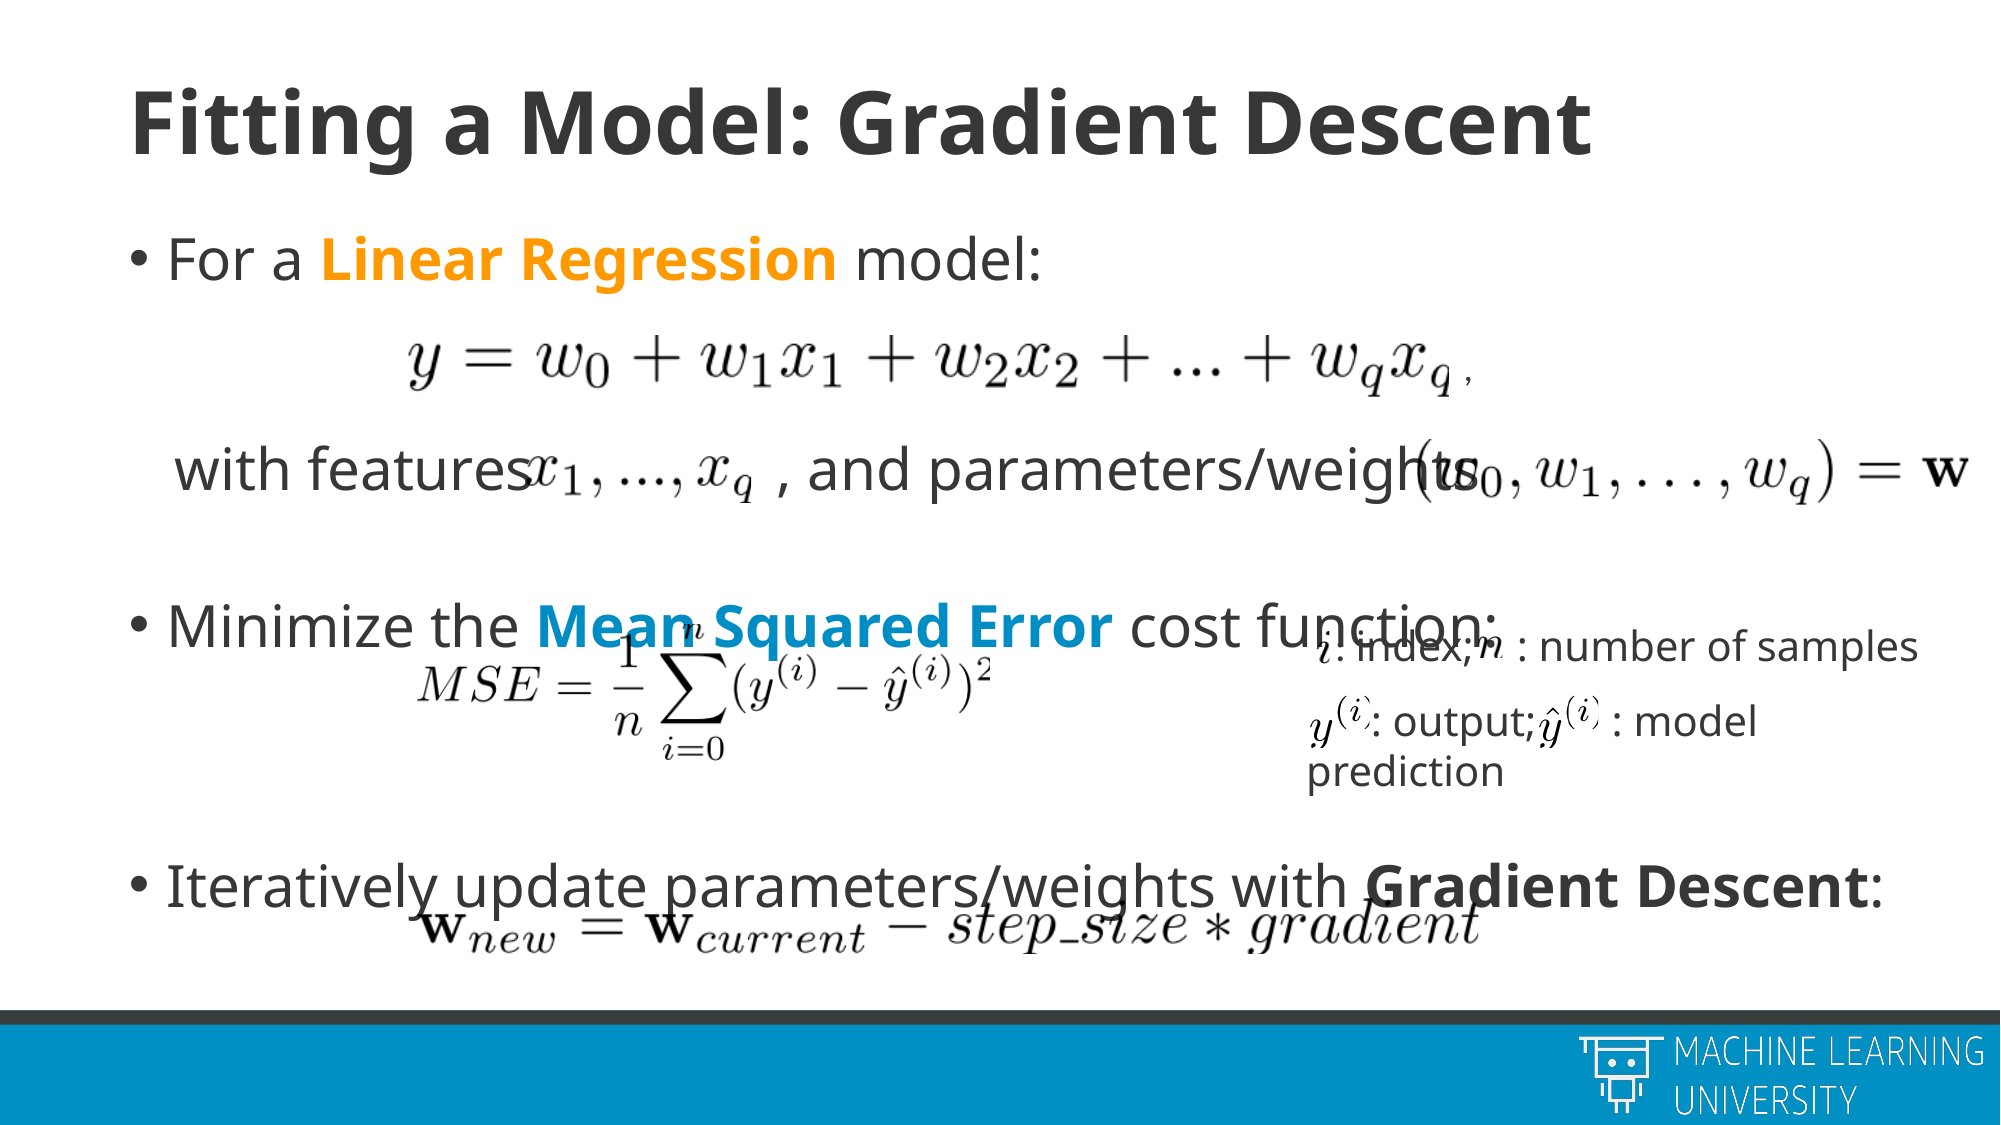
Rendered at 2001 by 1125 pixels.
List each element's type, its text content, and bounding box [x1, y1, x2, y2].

picture [415, 624, 991, 762]
title Fitting a Model: Gradient Descent [114, 48, 1902, 211]
picture [1580, 1037, 1664, 1113]
picture [927, 624, 939, 640]
list For a Linear Regression model: with features , and parameters/weights Minimize the Mean Squared Error cost function: Iteratively update parameters/weights with Gradient Descent: [114, 214, 1971, 970]
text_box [1291, 612, 1971, 754]
text_box , [1449, 336, 1487, 397]
picture [636, 633, 646, 641]
picture [795, 624, 806, 640]
picture [1417, 439, 1969, 505]
picture [415, 897, 1479, 955]
picture [1849, 1037, 1861, 1064]
picture [982, 630, 991, 639]
picture [832, 633, 842, 641]
picture [757, 624, 769, 640]
picture [559, 624, 566, 634]
picture [524, 456, 752, 503]
picture [406, 335, 1449, 397]
